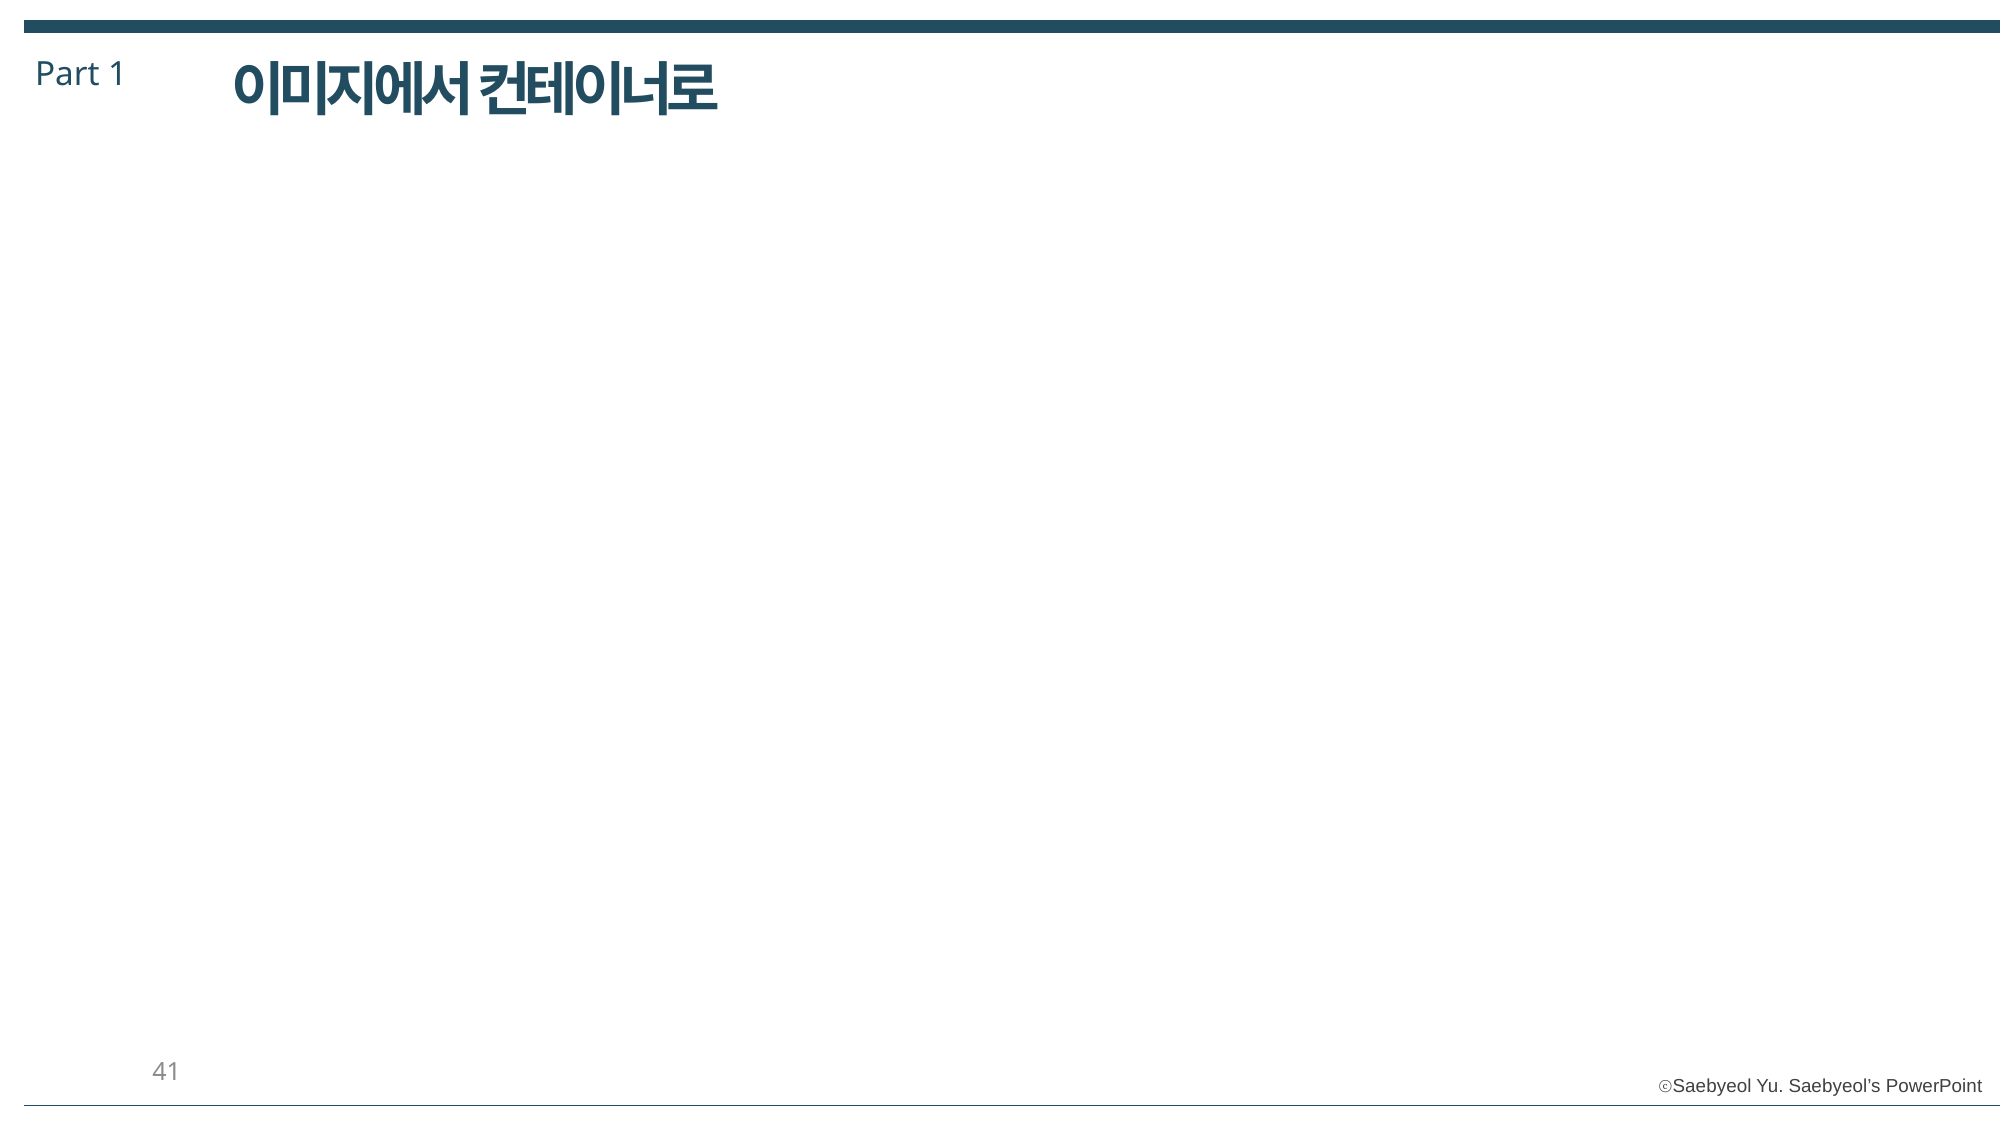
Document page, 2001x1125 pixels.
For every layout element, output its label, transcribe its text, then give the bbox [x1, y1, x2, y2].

slide_number 41 [137, 1042, 588, 1103]
text_box 이미지에서 컨테이너로 [216, 44, 736, 130]
text_box Part 1 [20, 44, 143, 100]
